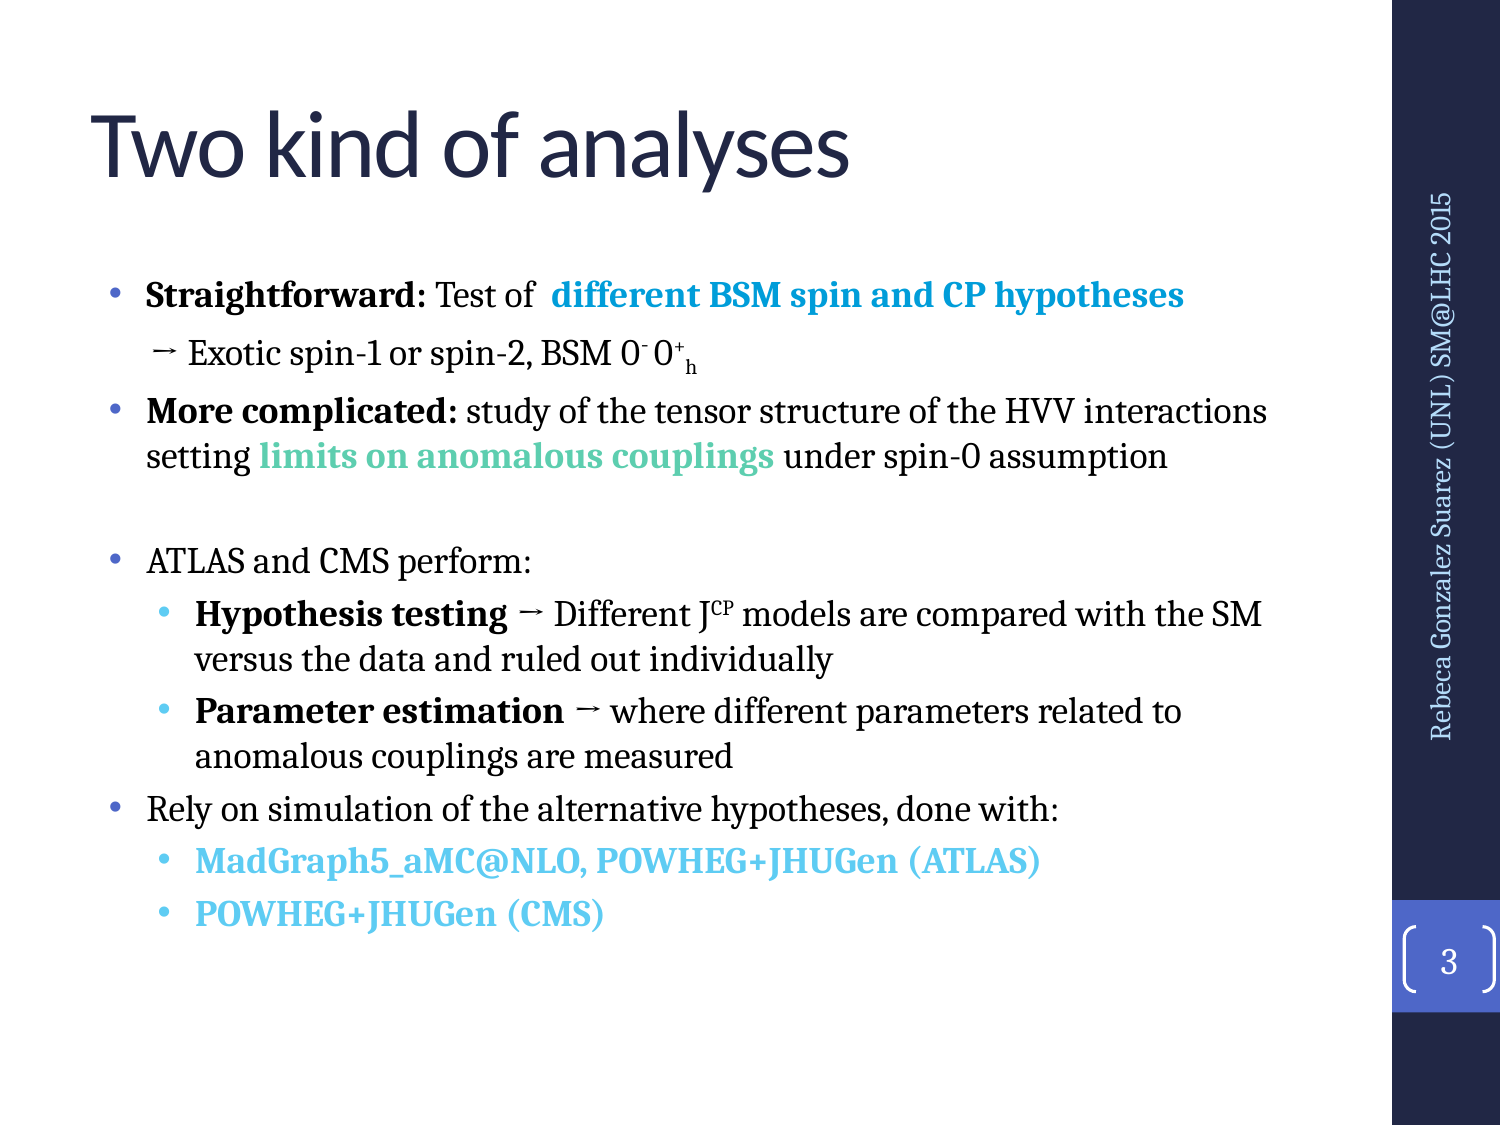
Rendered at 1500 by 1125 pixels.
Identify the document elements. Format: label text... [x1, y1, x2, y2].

title Two kind of analyses [75, 45, 1325, 233]
footer Rebeca Gonzalez Suarez (UNL) SM@LHC 2015 [1408, 45, 1469, 889]
list Straightforward: Test of different BSM spin and CP hypotheses → Exotic spin-1 or spin-2, BSM 0- 0+h More complicated: study of the tensor structure of the HVV interactions setting limits on anomalous couplings under spin-0 assumption ATLAS and CMS perform: Hypothesis testing → Different JCP models are compared with the SM versus the data and ruled out individually Parameter estimation → where different parameters related to anomalous couplings are measured Rely on simulation of the alternative hypotheses, done with: MadGraph5_aMC@NLO, POWHEG+JHUGen (ATLAS) POWHEG+JHUGen (CMS) [75, 262, 1325, 1050]
slide_number 3 [1402, 925, 1496, 994]
